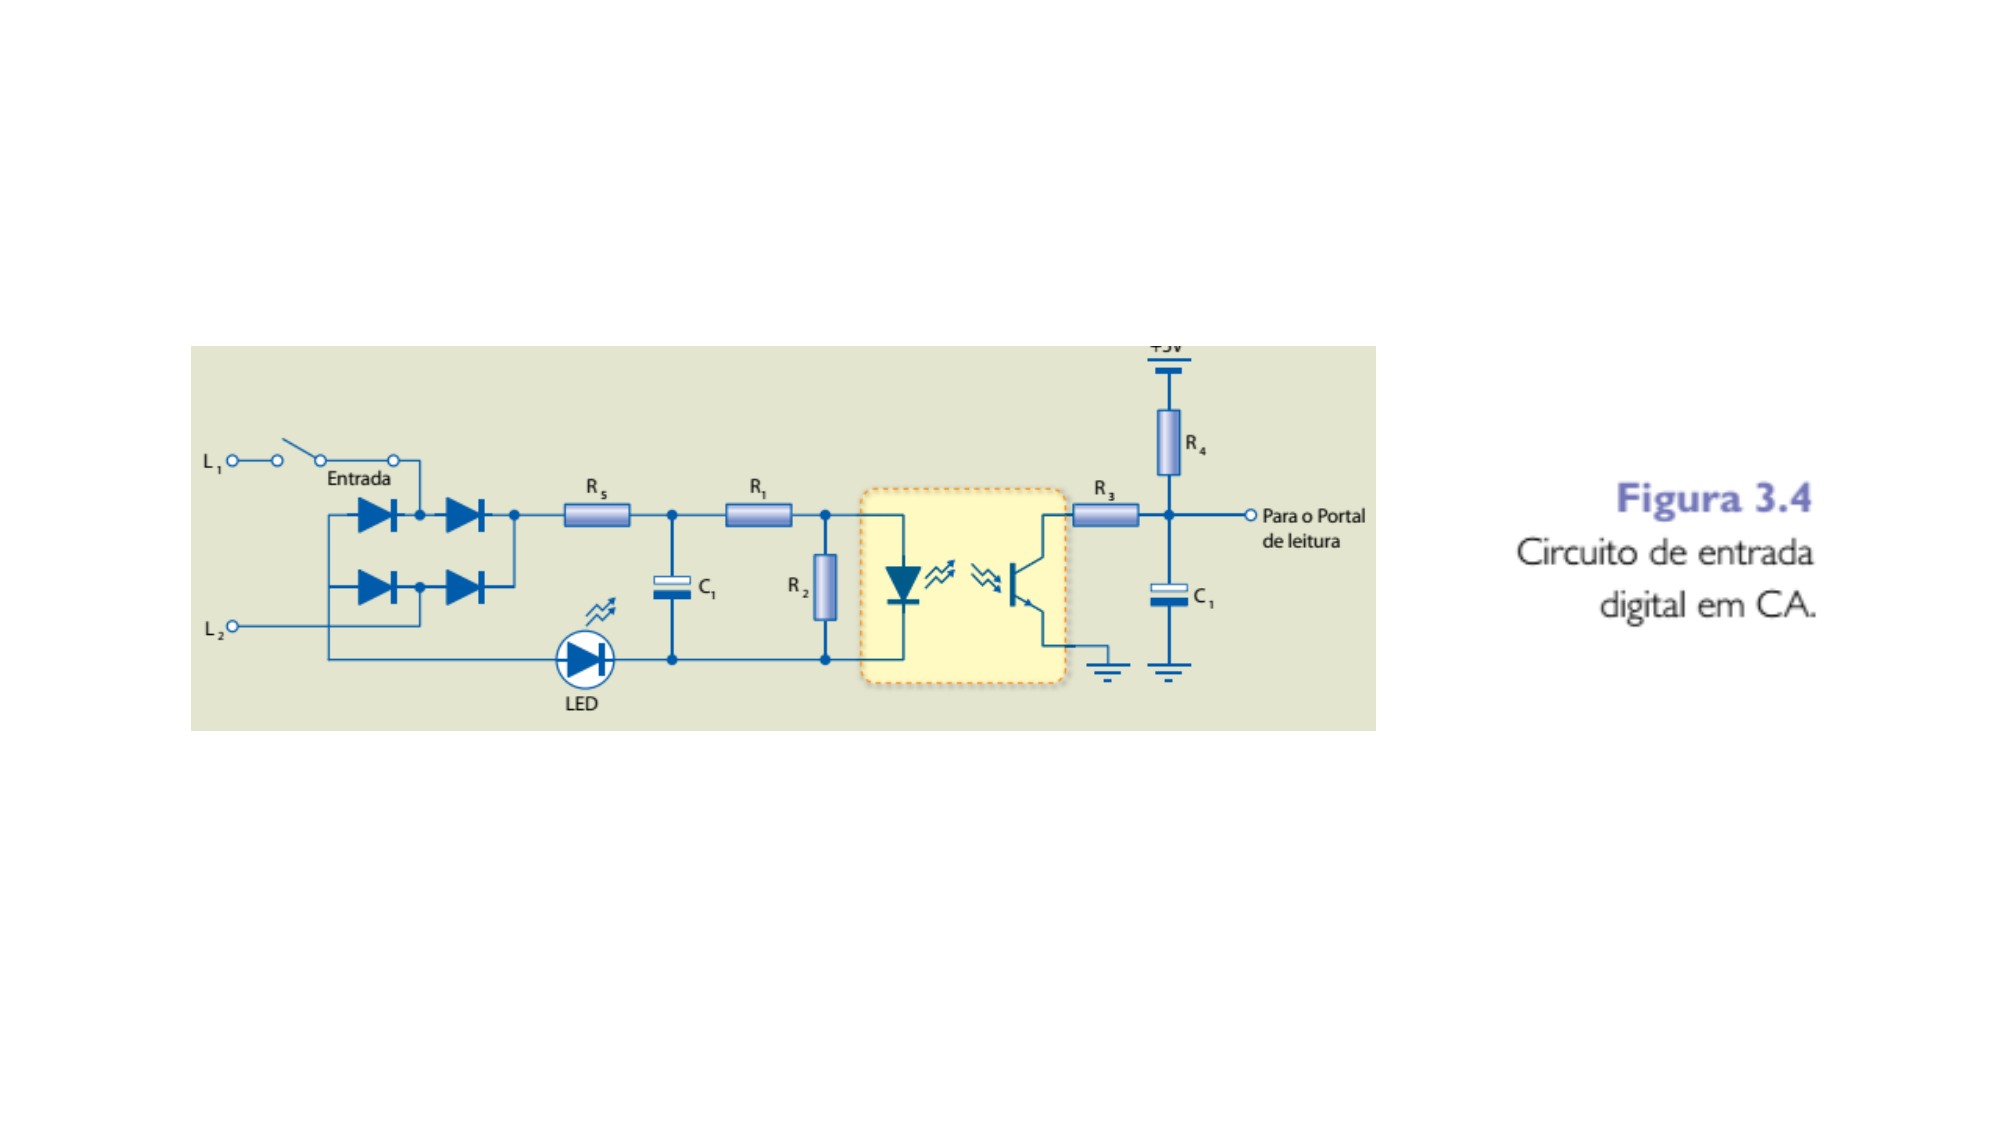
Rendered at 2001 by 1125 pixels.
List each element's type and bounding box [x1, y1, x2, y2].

picture [1476, 460, 1828, 632]
list [191, 346, 1376, 731]
